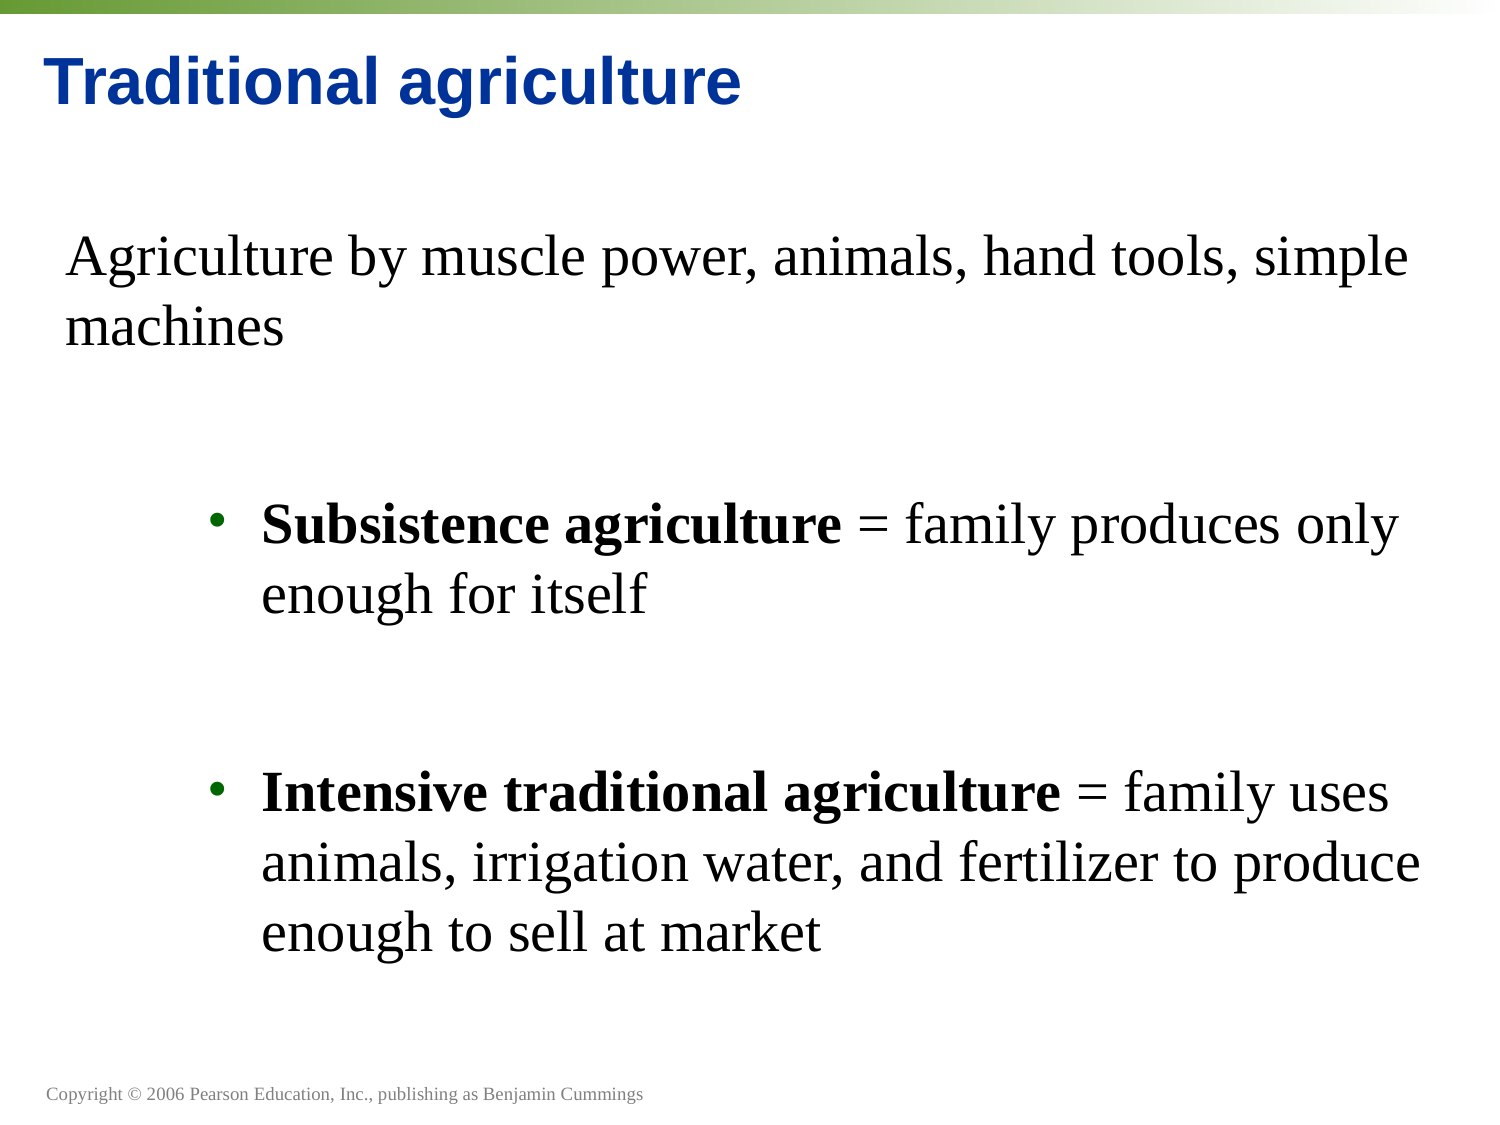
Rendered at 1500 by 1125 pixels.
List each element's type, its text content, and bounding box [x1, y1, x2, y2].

list Agriculture by muscle power, animals, hand tools, simple machines Subsistence agriculture = family produces only enough for itself Intensive traditional agriculture = family uses animals, irrigation water, and fertilizer to produce enough to sell at market [31, 197, 1474, 984]
title Traditional agriculture [43, 29, 1469, 118]
